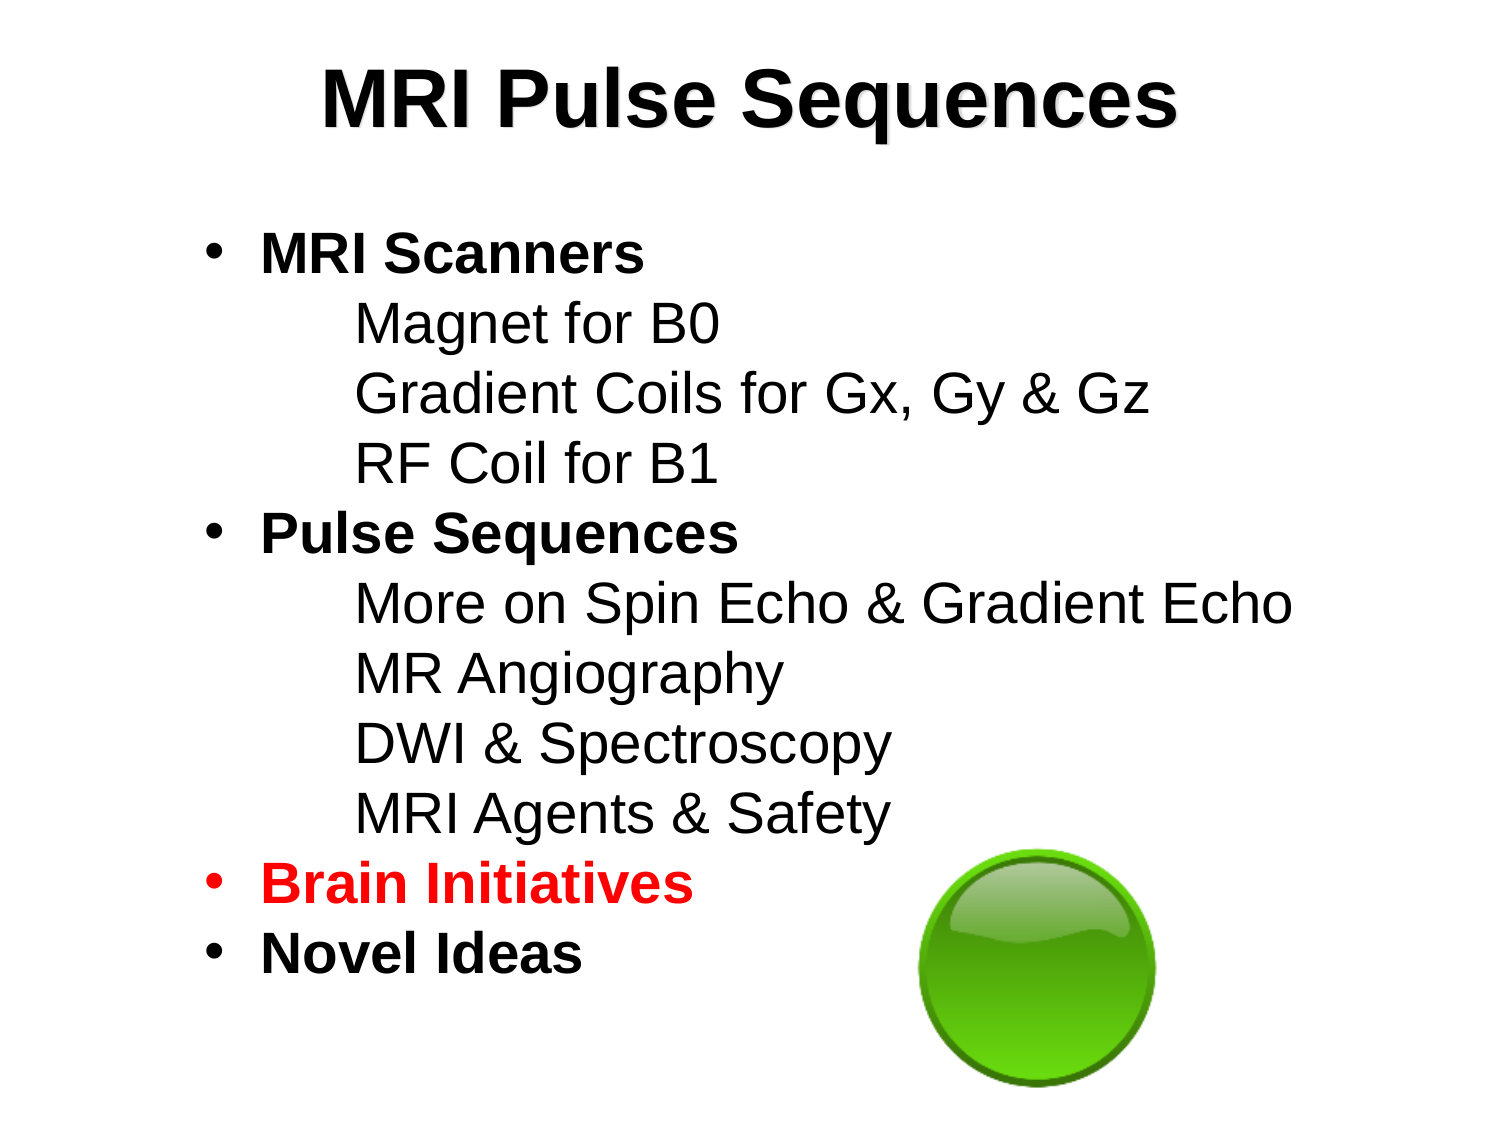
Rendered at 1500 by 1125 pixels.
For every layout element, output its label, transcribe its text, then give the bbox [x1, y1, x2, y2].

title MRI Pulse Sequences [24, 24, 1476, 163]
picture [914, 845, 1160, 1091]
text_box MRI Scanners Magnet for B0 Gradient Coils for Gx, Gy & Gz RF Coil for B1 Pulse Sequences More on Spin Echo & Gradient Echo MR Angiography DWI & Spectroscopy MRI Agents & Safety Brain Initiatives Novel Ideas [189, 208, 1311, 993]
